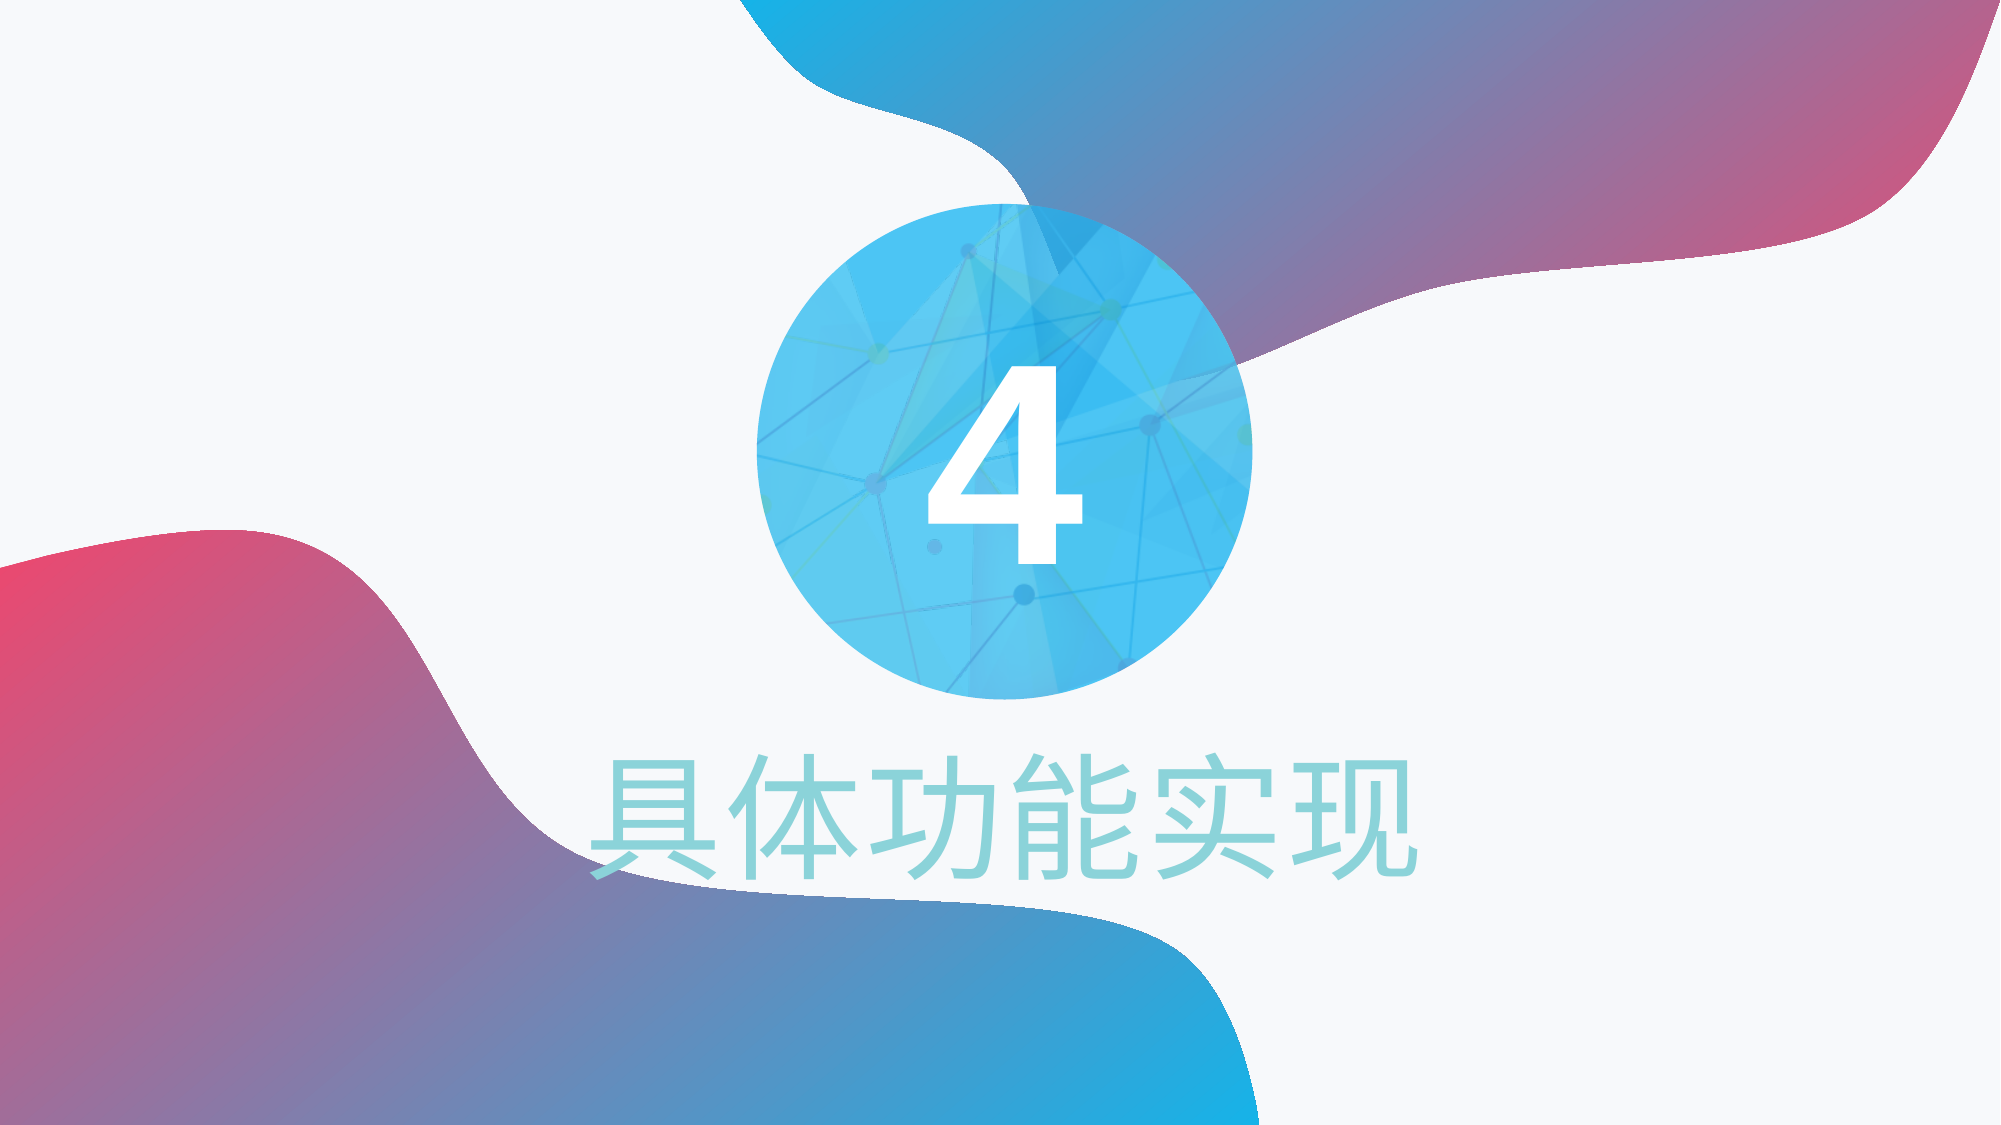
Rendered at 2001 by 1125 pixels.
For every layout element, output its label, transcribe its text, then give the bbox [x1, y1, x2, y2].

subtitle 具体功能实现 [283, 742, 1726, 882]
picture [756, 203, 1253, 700]
